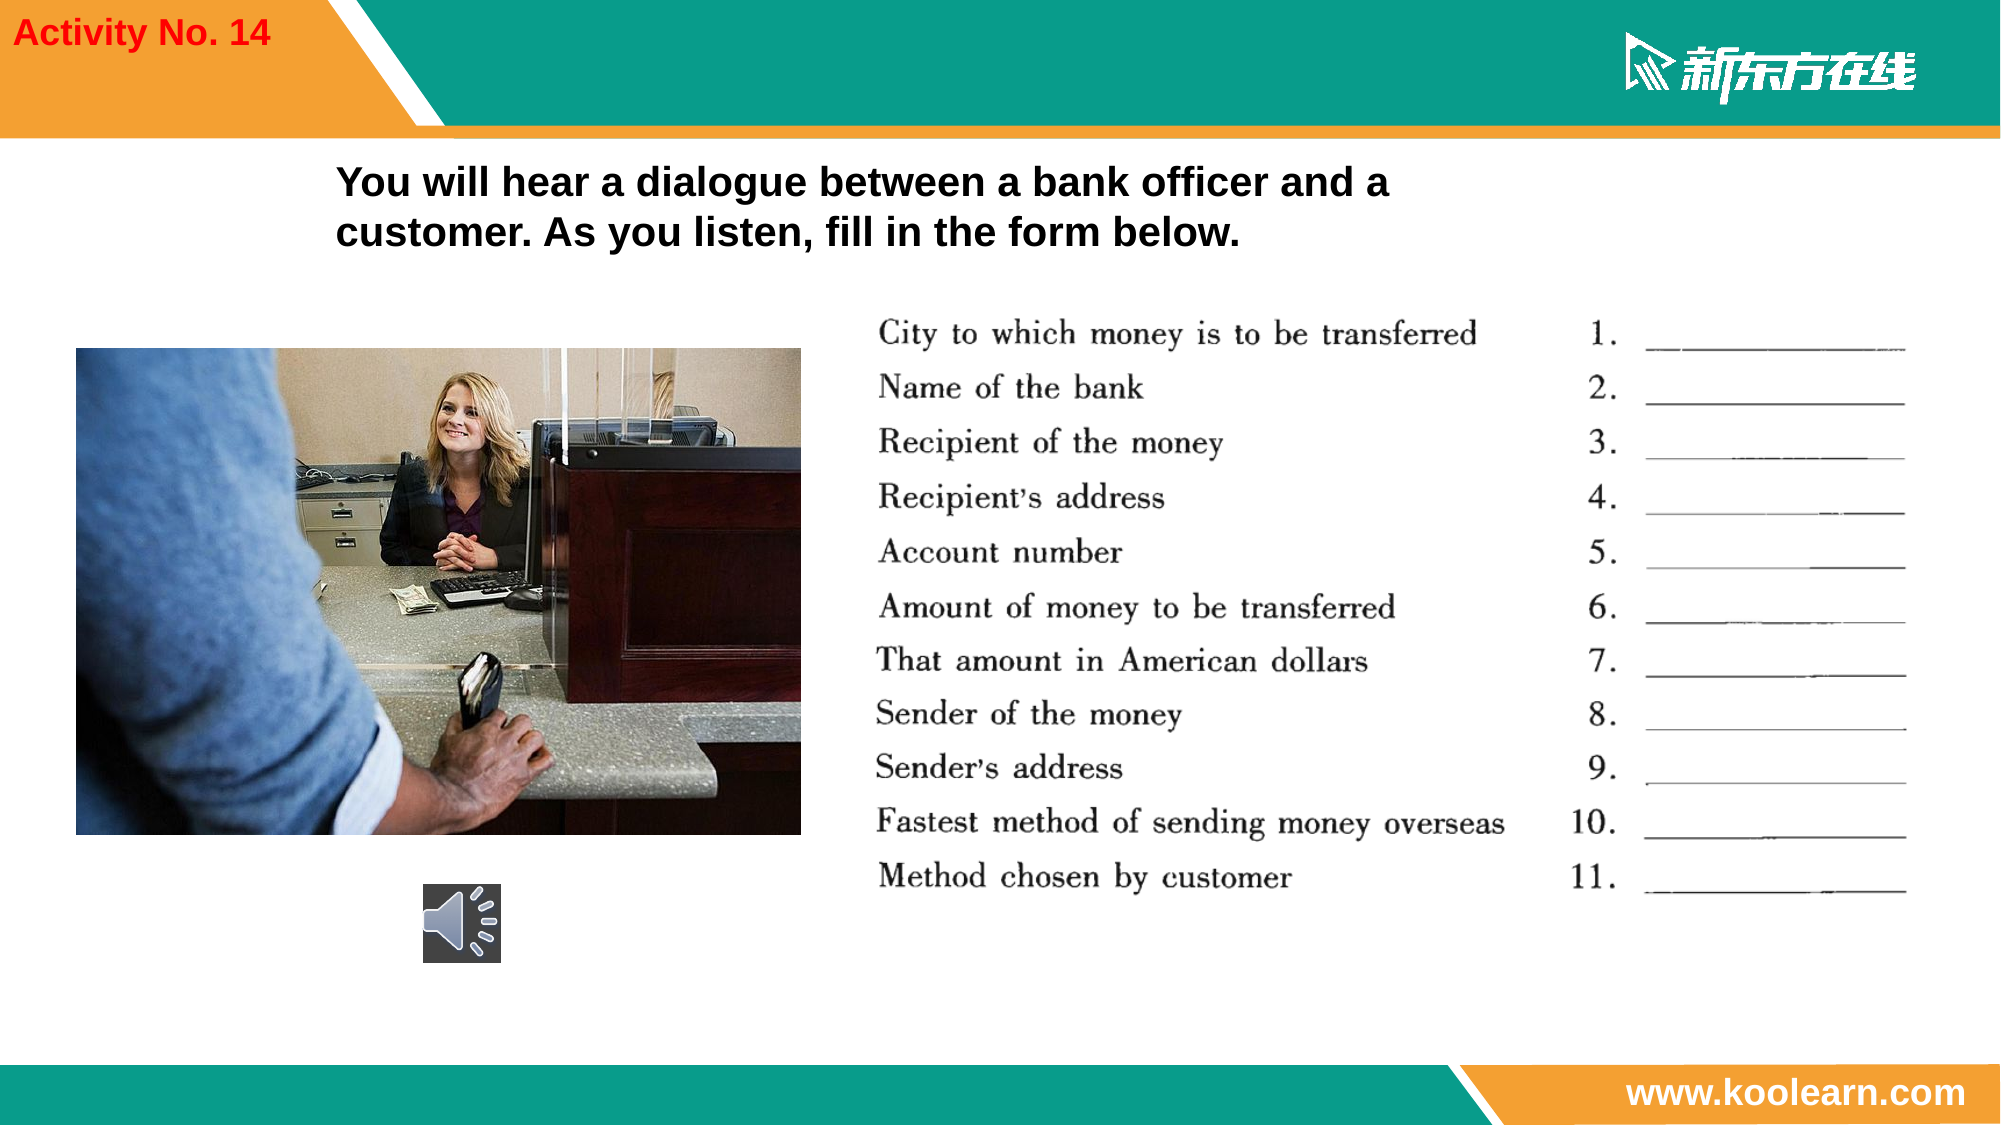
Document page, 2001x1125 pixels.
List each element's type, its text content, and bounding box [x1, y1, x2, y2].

picture [866, 310, 1924, 903]
picture [421, 883, 502, 964]
text_box Activity No. 14 [0, 0, 286, 61]
text_box You will hear a dialogue between a bank officer and a customer. As you listen, fill in the form below. [320, 147, 1595, 262]
picture [1617, 22, 1923, 111]
picture [76, 348, 801, 835]
